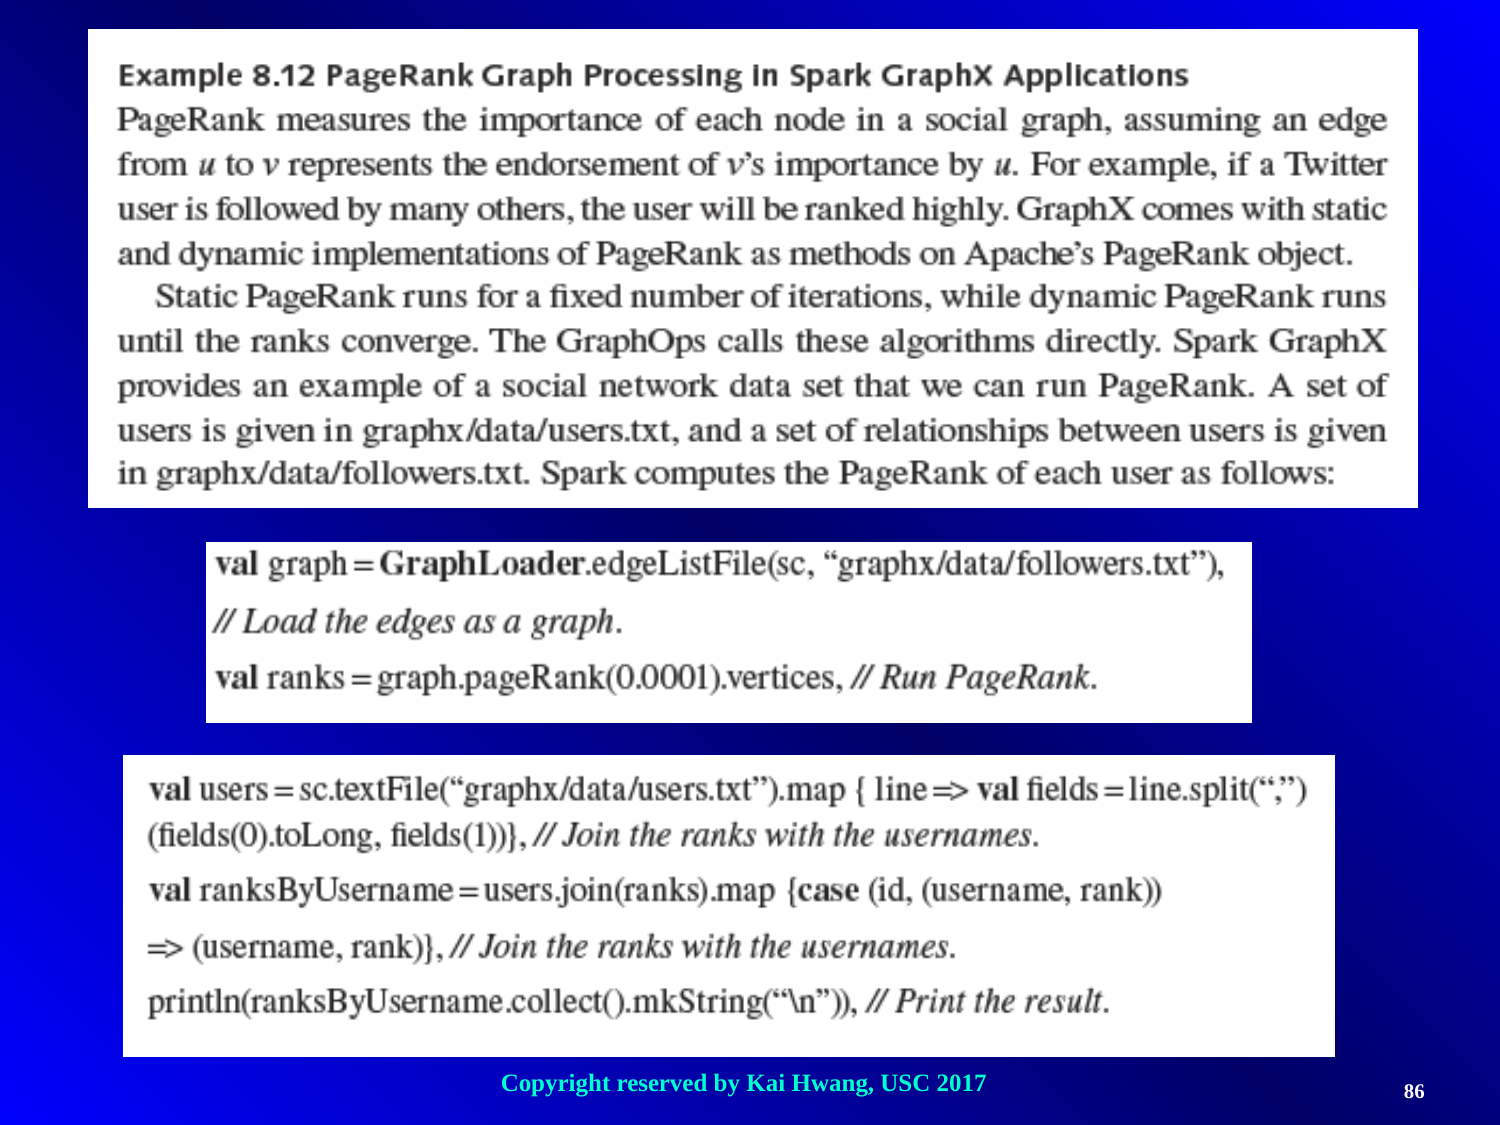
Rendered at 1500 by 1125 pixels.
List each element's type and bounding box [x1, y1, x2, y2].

picture [206, 542, 1253, 723]
picture [88, 29, 1418, 509]
picture [123, 755, 1335, 1057]
